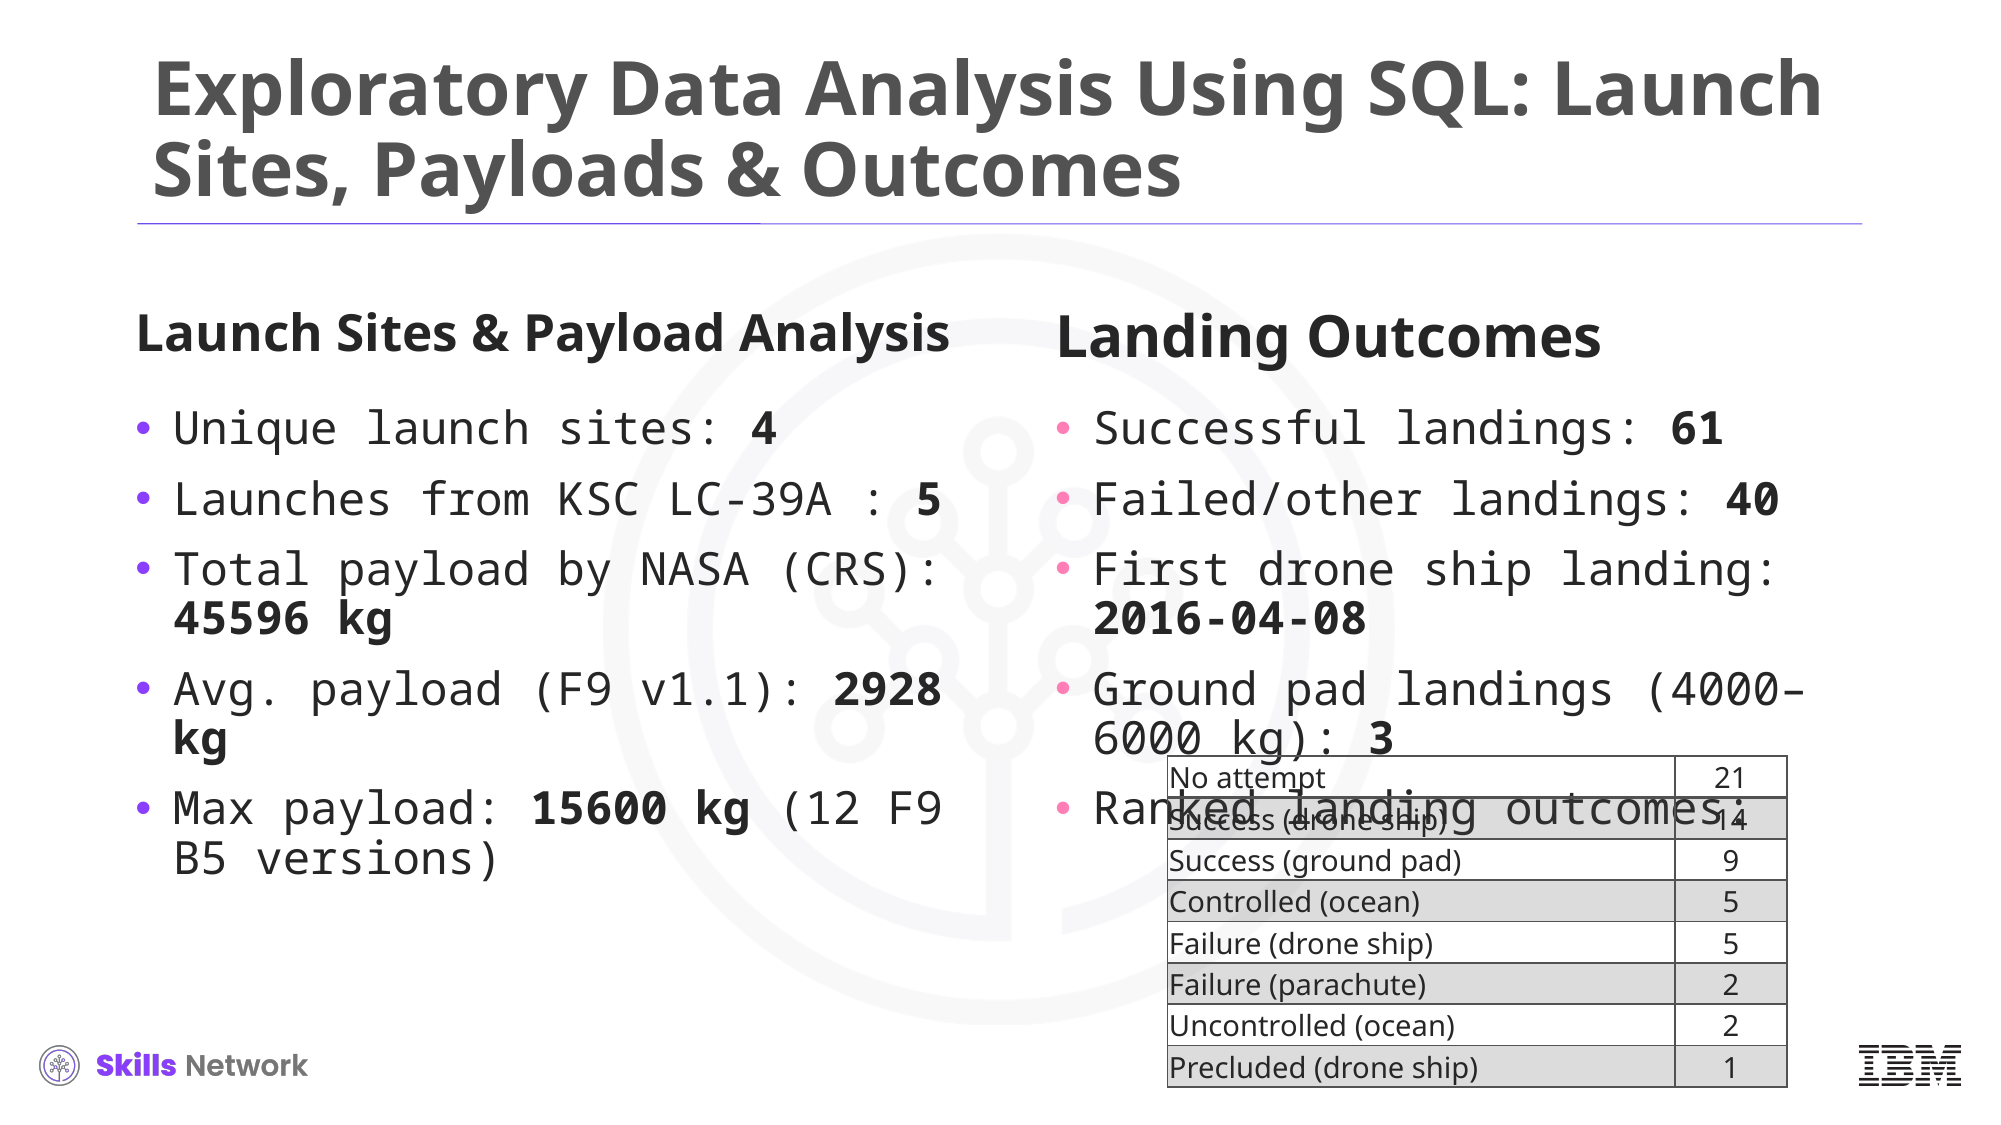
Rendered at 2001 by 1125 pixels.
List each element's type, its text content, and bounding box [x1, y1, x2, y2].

table_cell 5 [1676, 881, 1786, 921]
table_header 21 [1676, 757, 1786, 796]
table_header No attempt [1168, 757, 1674, 796]
table_cell Success (ground pad) [1168, 840, 1674, 879]
table_cell 2 [1676, 1005, 1786, 1045]
table_cell Controlled (ocean) [1168, 881, 1674, 921]
table_cell Success (drone ship) [1168, 799, 1674, 838]
list Landing Outcomes [1040, 299, 1915, 382]
picture [1859, 1045, 1961, 1086]
table_cell 1 [1676, 1046, 1786, 1086]
table_cell 5 [1676, 922, 1786, 962]
title Exploratory Data Analysis Using SQL: Launch Sites, Payloads & Outcomes [137, 38, 1865, 226]
table_cell Precluded (drone ship) [1168, 1046, 1674, 1086]
list Launch Sites & Payload Analysis [120, 299, 995, 382]
table_cell Failure (parachute) [1168, 964, 1674, 1003]
text_box Successful landings: 61 Failed/other landings: 40 First drone ship landing: 2016-04-08 Ground pad landings (4000–6000 kg): 3 Ranked landing outcomes: [1040, 397, 1915, 959]
table_cell 9 [1676, 840, 1786, 879]
table_cell 2 [1676, 964, 1786, 1003]
table_cell 14 [1676, 799, 1786, 838]
picture [39, 1045, 308, 1086]
table_cell Uncontrolled (ocean) [1168, 1005, 1674, 1045]
text_box Unique launch sites: 4 Launches from KSC LC-39A : 5 Total payload by NASA (CRS): 45596 kg Avg. payload (F9 v1.1): 2928 kg Max payload: 15600 kg (12 F9 B5 versions) [120, 397, 995, 959]
table_cell Failure (drone ship) [1168, 922, 1674, 962]
